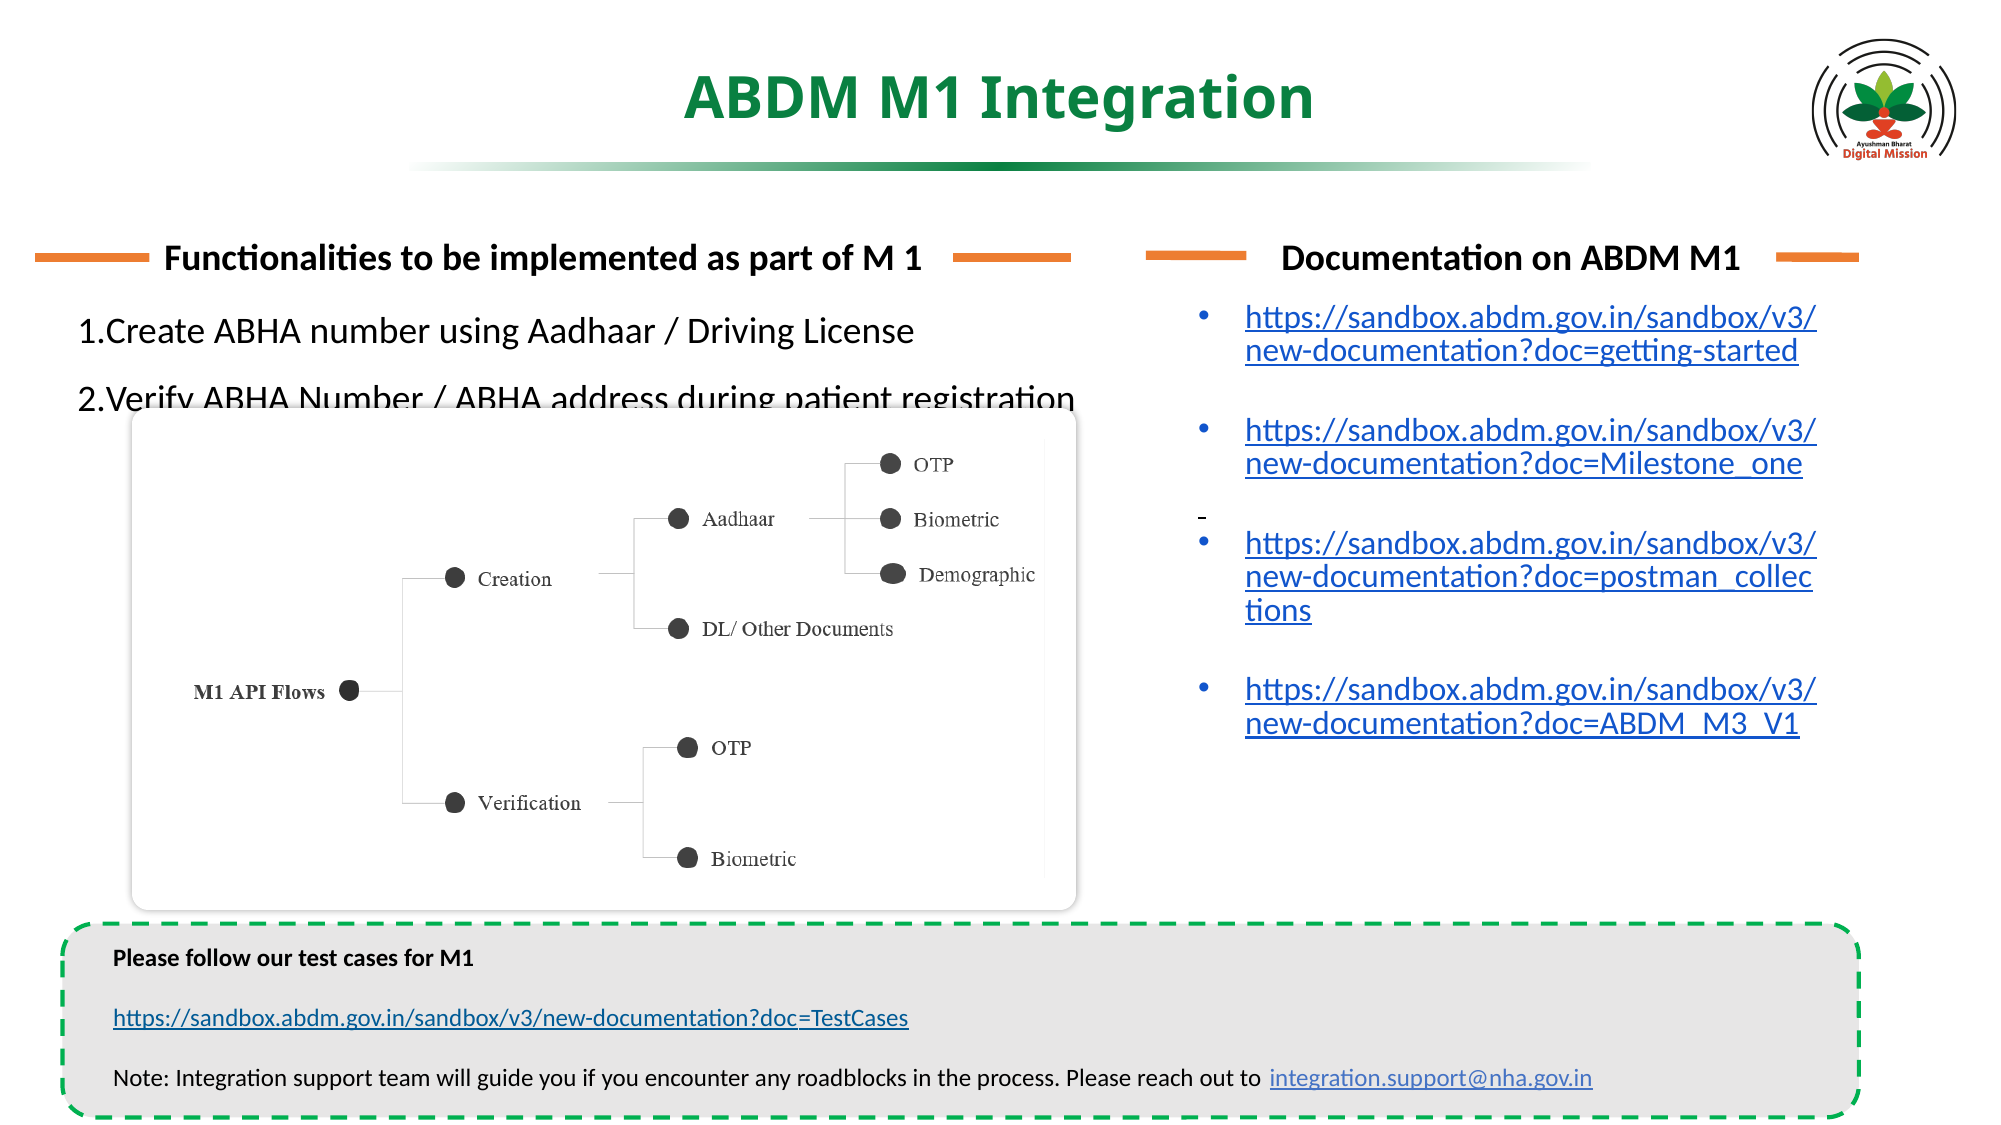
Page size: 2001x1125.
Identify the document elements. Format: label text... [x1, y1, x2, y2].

text_box Functionalities to be implemented as part of M 1 [149, 266, 953, 286]
picture [163, 439, 1045, 879]
text_box Functionalities to be implemented as part of M 1 [149, 225, 953, 256]
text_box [1145, 254, 1860, 258]
text_box https://sandbox.abdm.gov.in/sandbox/v3/new-documentation?doc=getting-started https://sandbox.abdm.gov.in/sandbox/v3/new-documentation?doc=Milestone_one https://sandbox.abdm.gov.in/sandbox/v3/new-documentation?doc=postman_collections https://sandbox.abdm.gov.in/sandbox/v3/new-documentation?doc=ABDM_M3_V1 [1145, 287, 1834, 687]
picture [1811, 38, 1957, 161]
text_box Create ABHA number using Aadhaar / Driving License Verify ABHA Number / ABHA address during patient registration [62, 276, 1241, 427]
title ABDM M1 Integration [204, 49, 1796, 150]
text_box Please follow our test cases for M1 https://sandbox.abdm.gov.in/sandbox/v3/new-documentation?doc=TestCases Note: Integration support team will guide you if you encounter any roadblocks in the process. Please reach out to integration.support@nha.gov.in [98, 934, 1859, 1125]
text_box Documentation on ABDM M1 [1246, 266, 1777, 286]
text_box Documentation on ABDM M1 [1246, 225, 1777, 253]
text_box [62, 923, 1851, 1118]
